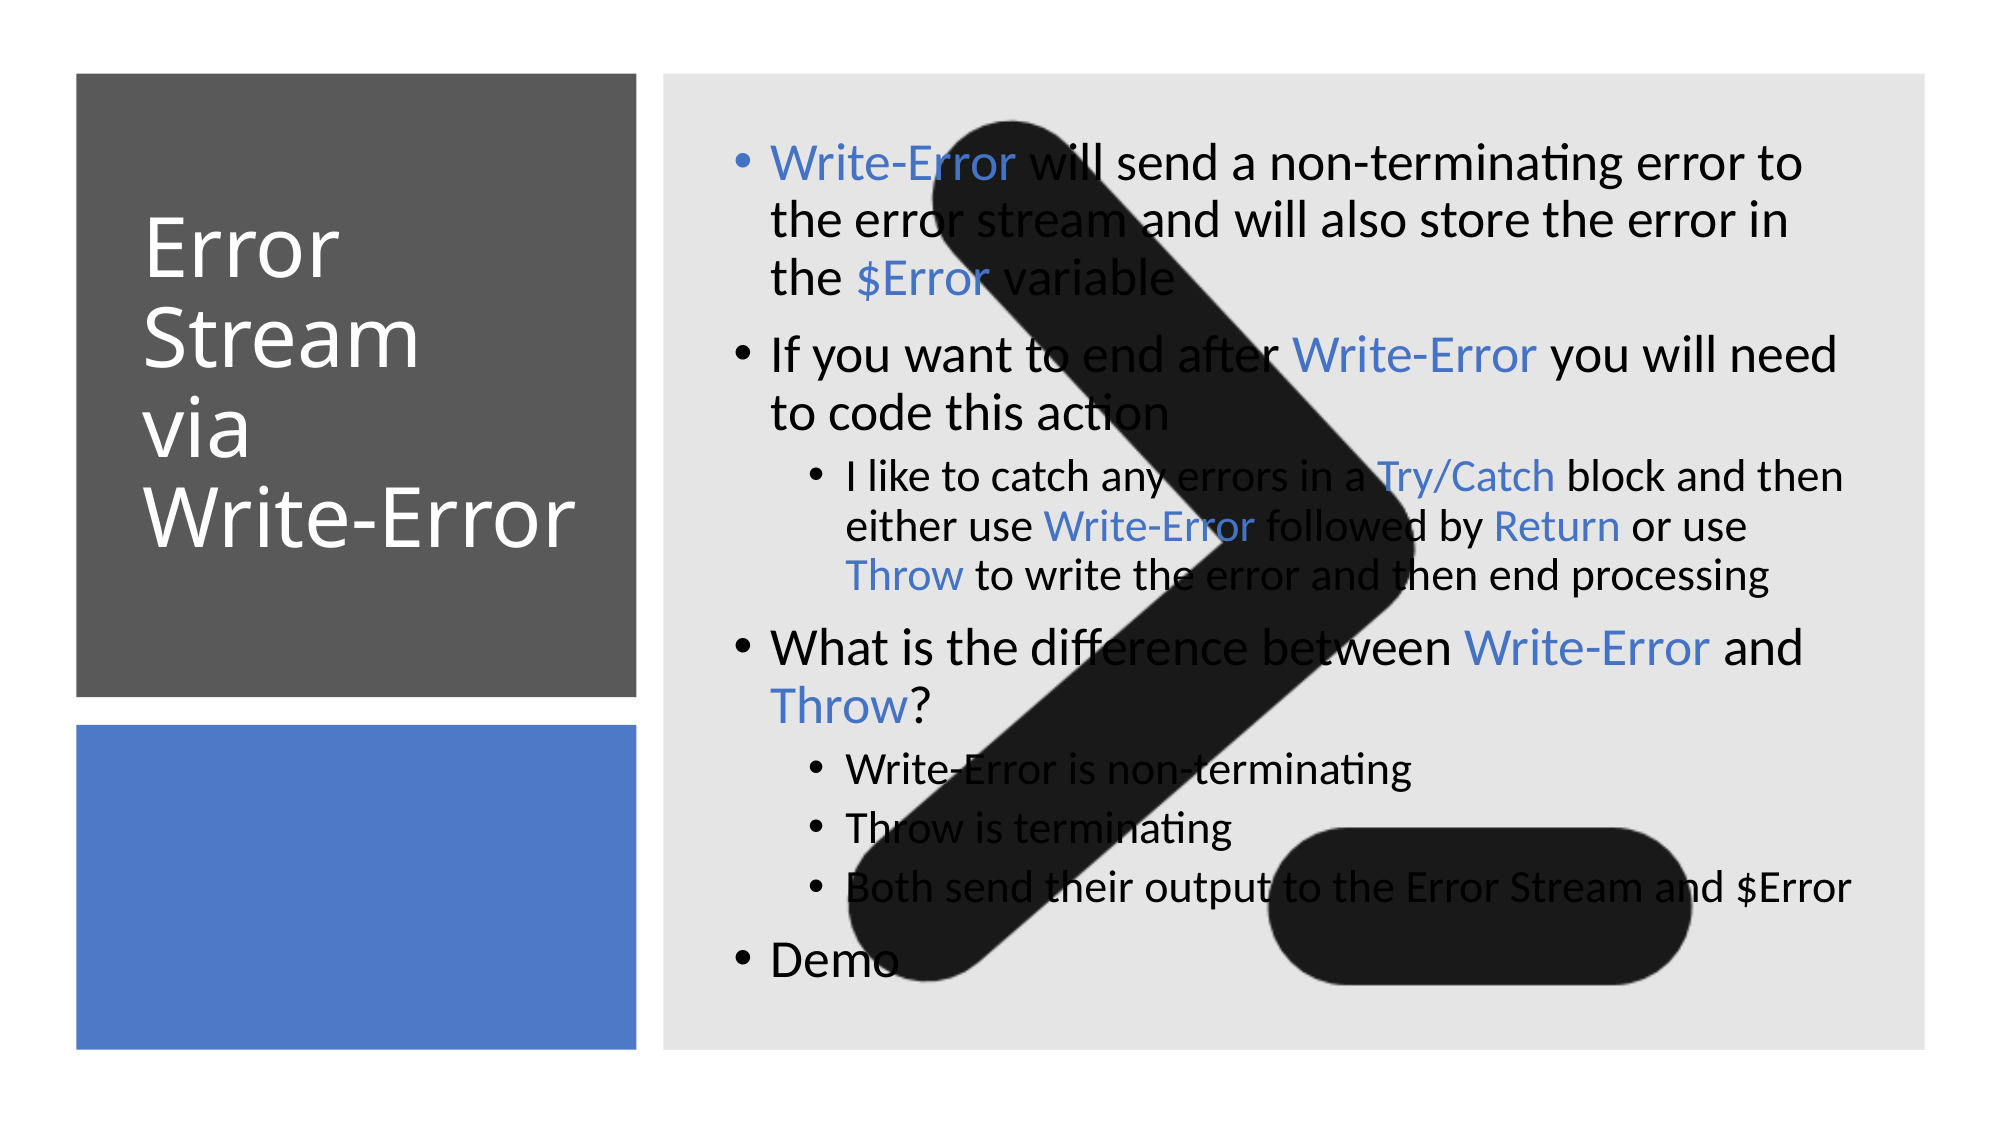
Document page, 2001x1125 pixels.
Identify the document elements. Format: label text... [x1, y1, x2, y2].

text_box [75, 724, 378, 1051]
picture [378, 0, 2000, 1125]
title Error Stream via Write-Error [127, 120, 378, 652]
text_box [75, 72, 378, 698]
